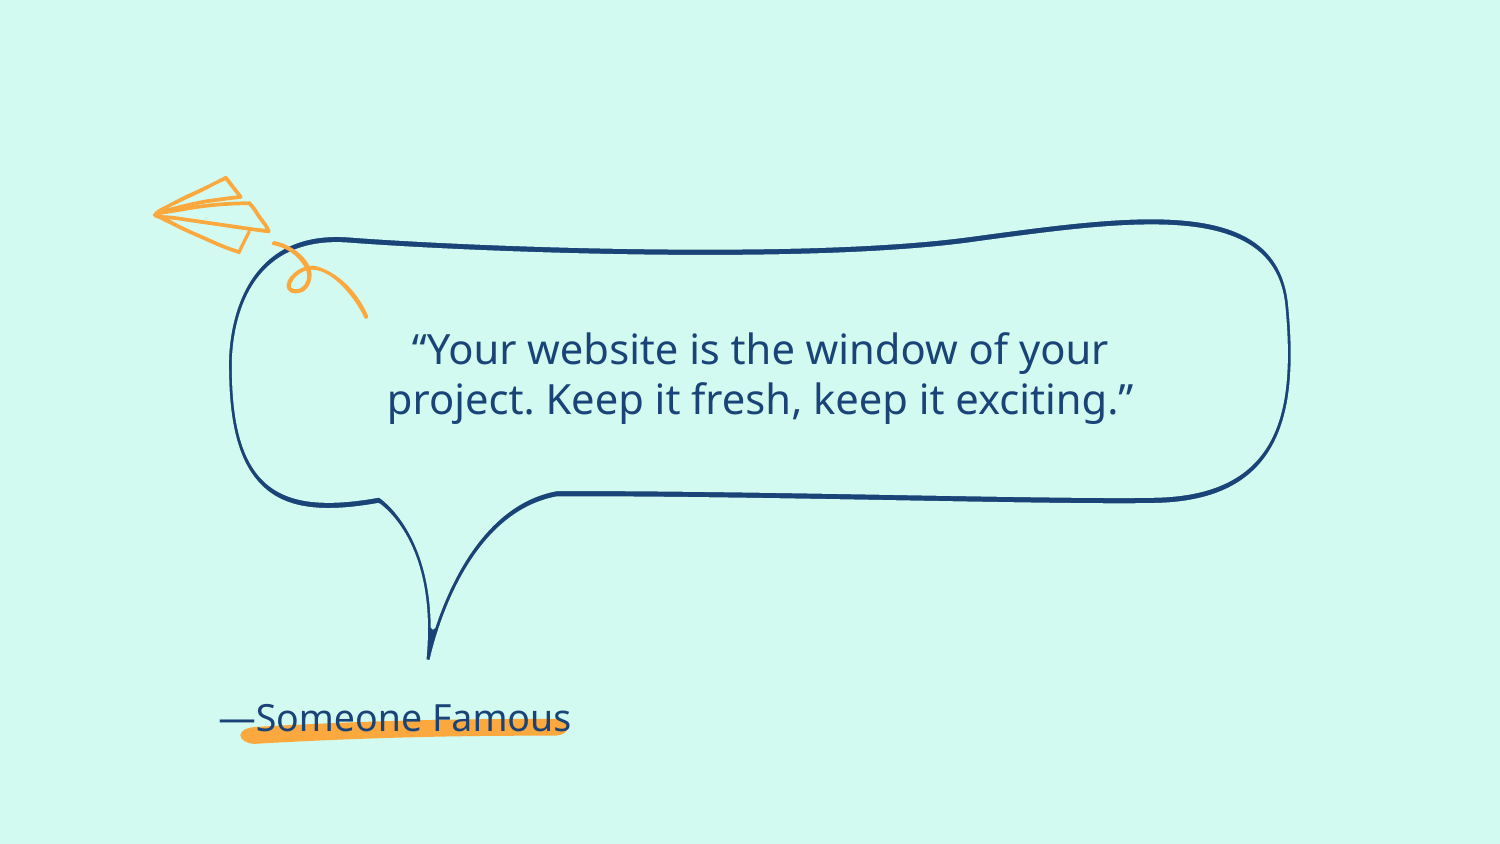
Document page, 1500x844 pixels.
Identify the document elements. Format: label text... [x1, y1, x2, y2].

text_box [276, 241, 368, 319]
title —Someone Famous [180, 676, 610, 756]
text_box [152, 175, 272, 255]
text_box [226, 216, 1294, 663]
list “Your website is the window of your project. Keep it fresh, keep it exciting.” [345, 247, 1176, 498]
